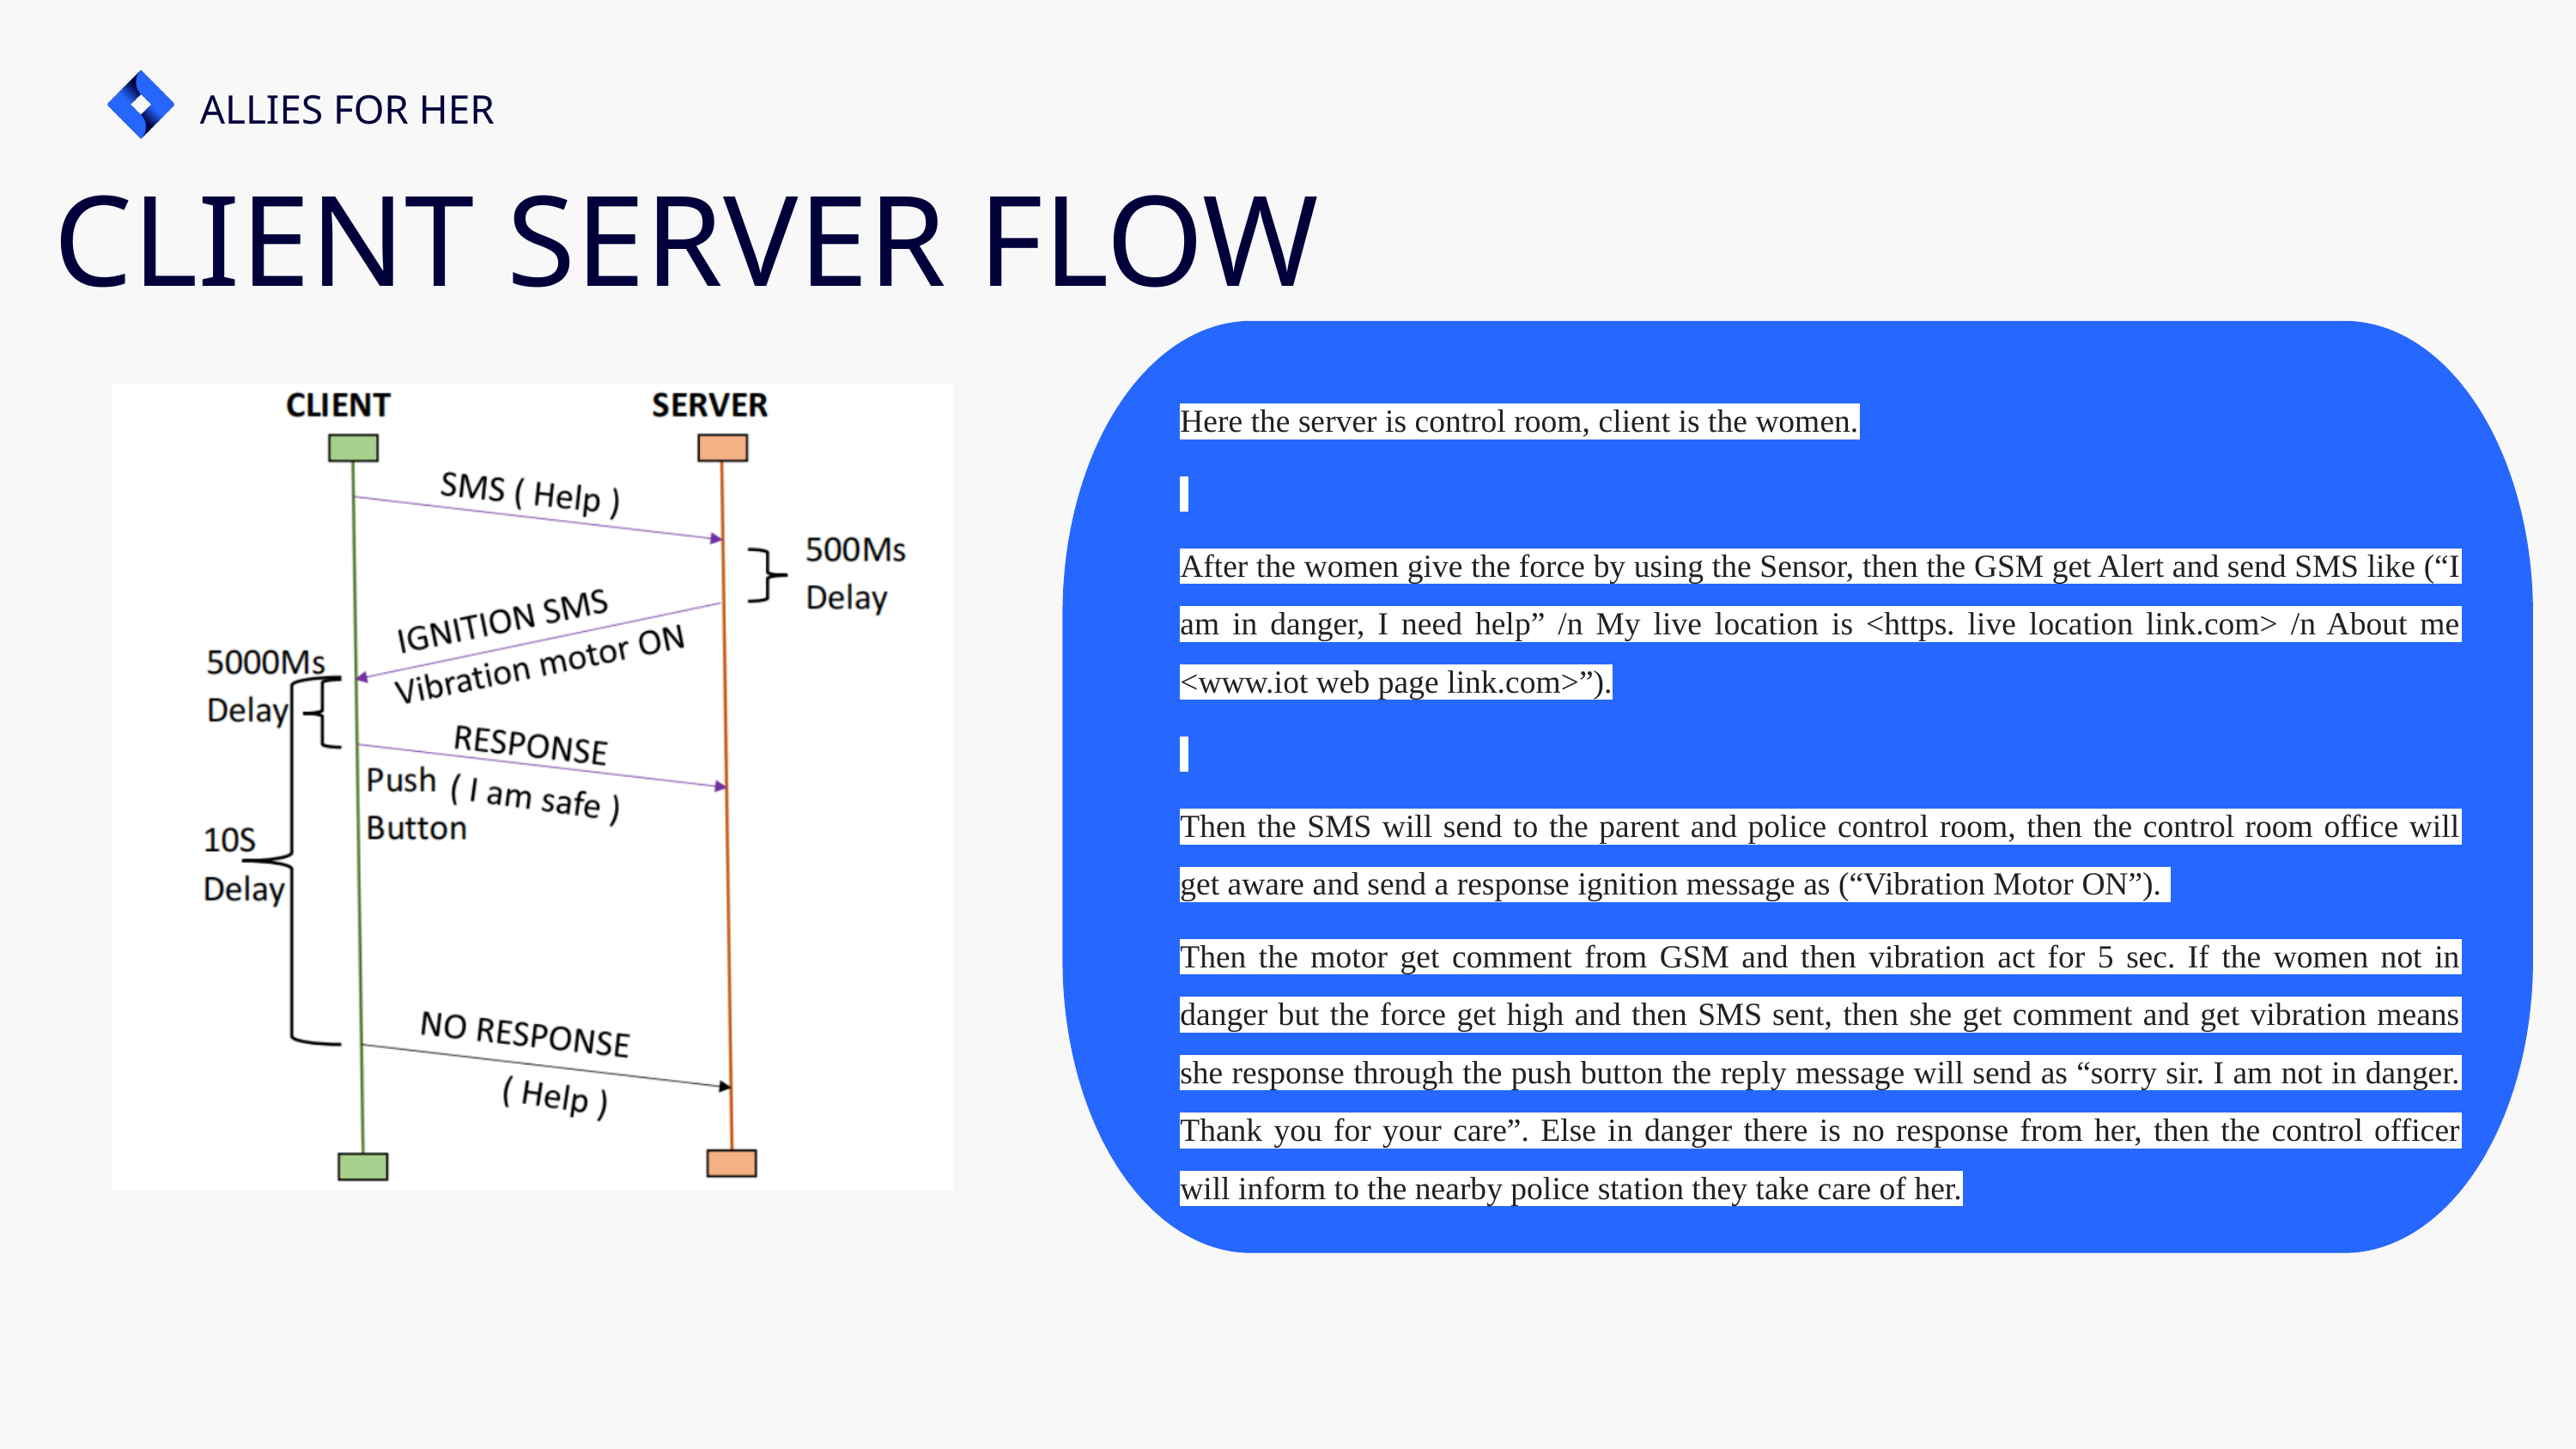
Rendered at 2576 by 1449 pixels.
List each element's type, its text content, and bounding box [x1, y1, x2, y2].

text_box CLIENT SERVER FLOW [53, 161, 1499, 312]
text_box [106, 69, 658, 139]
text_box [1062, 320, 2534, 1317]
picture [112, 384, 954, 1190]
